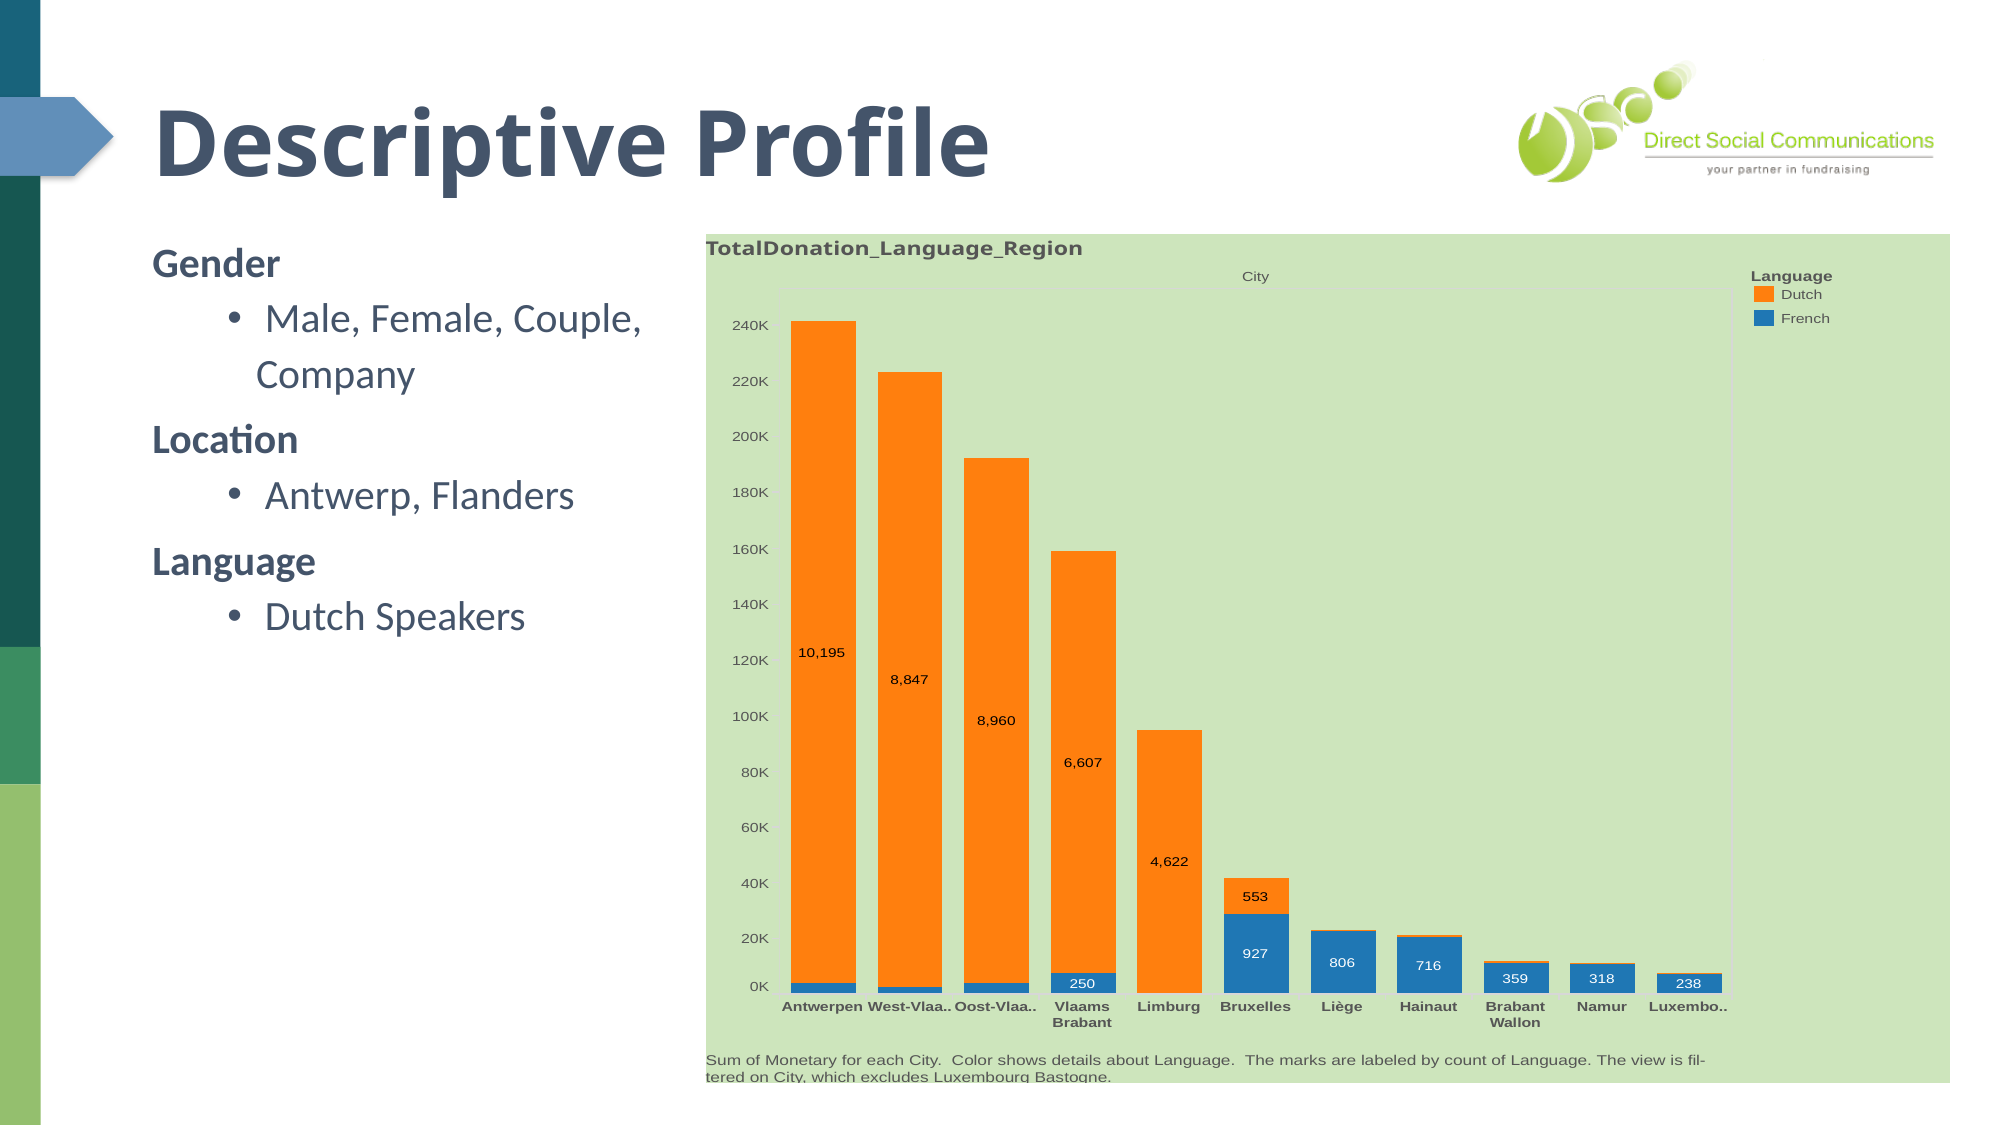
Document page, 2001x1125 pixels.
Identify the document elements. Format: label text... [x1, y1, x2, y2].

text_box Gender Male, Female, Couple, Company Location Antwerp, Flanders Language Dutch Speakers [137, 233, 705, 943]
picture [1863, 59, 1943, 187]
title Descriptive Profile [137, 59, 1863, 233]
picture [705, 233, 1951, 1083]
